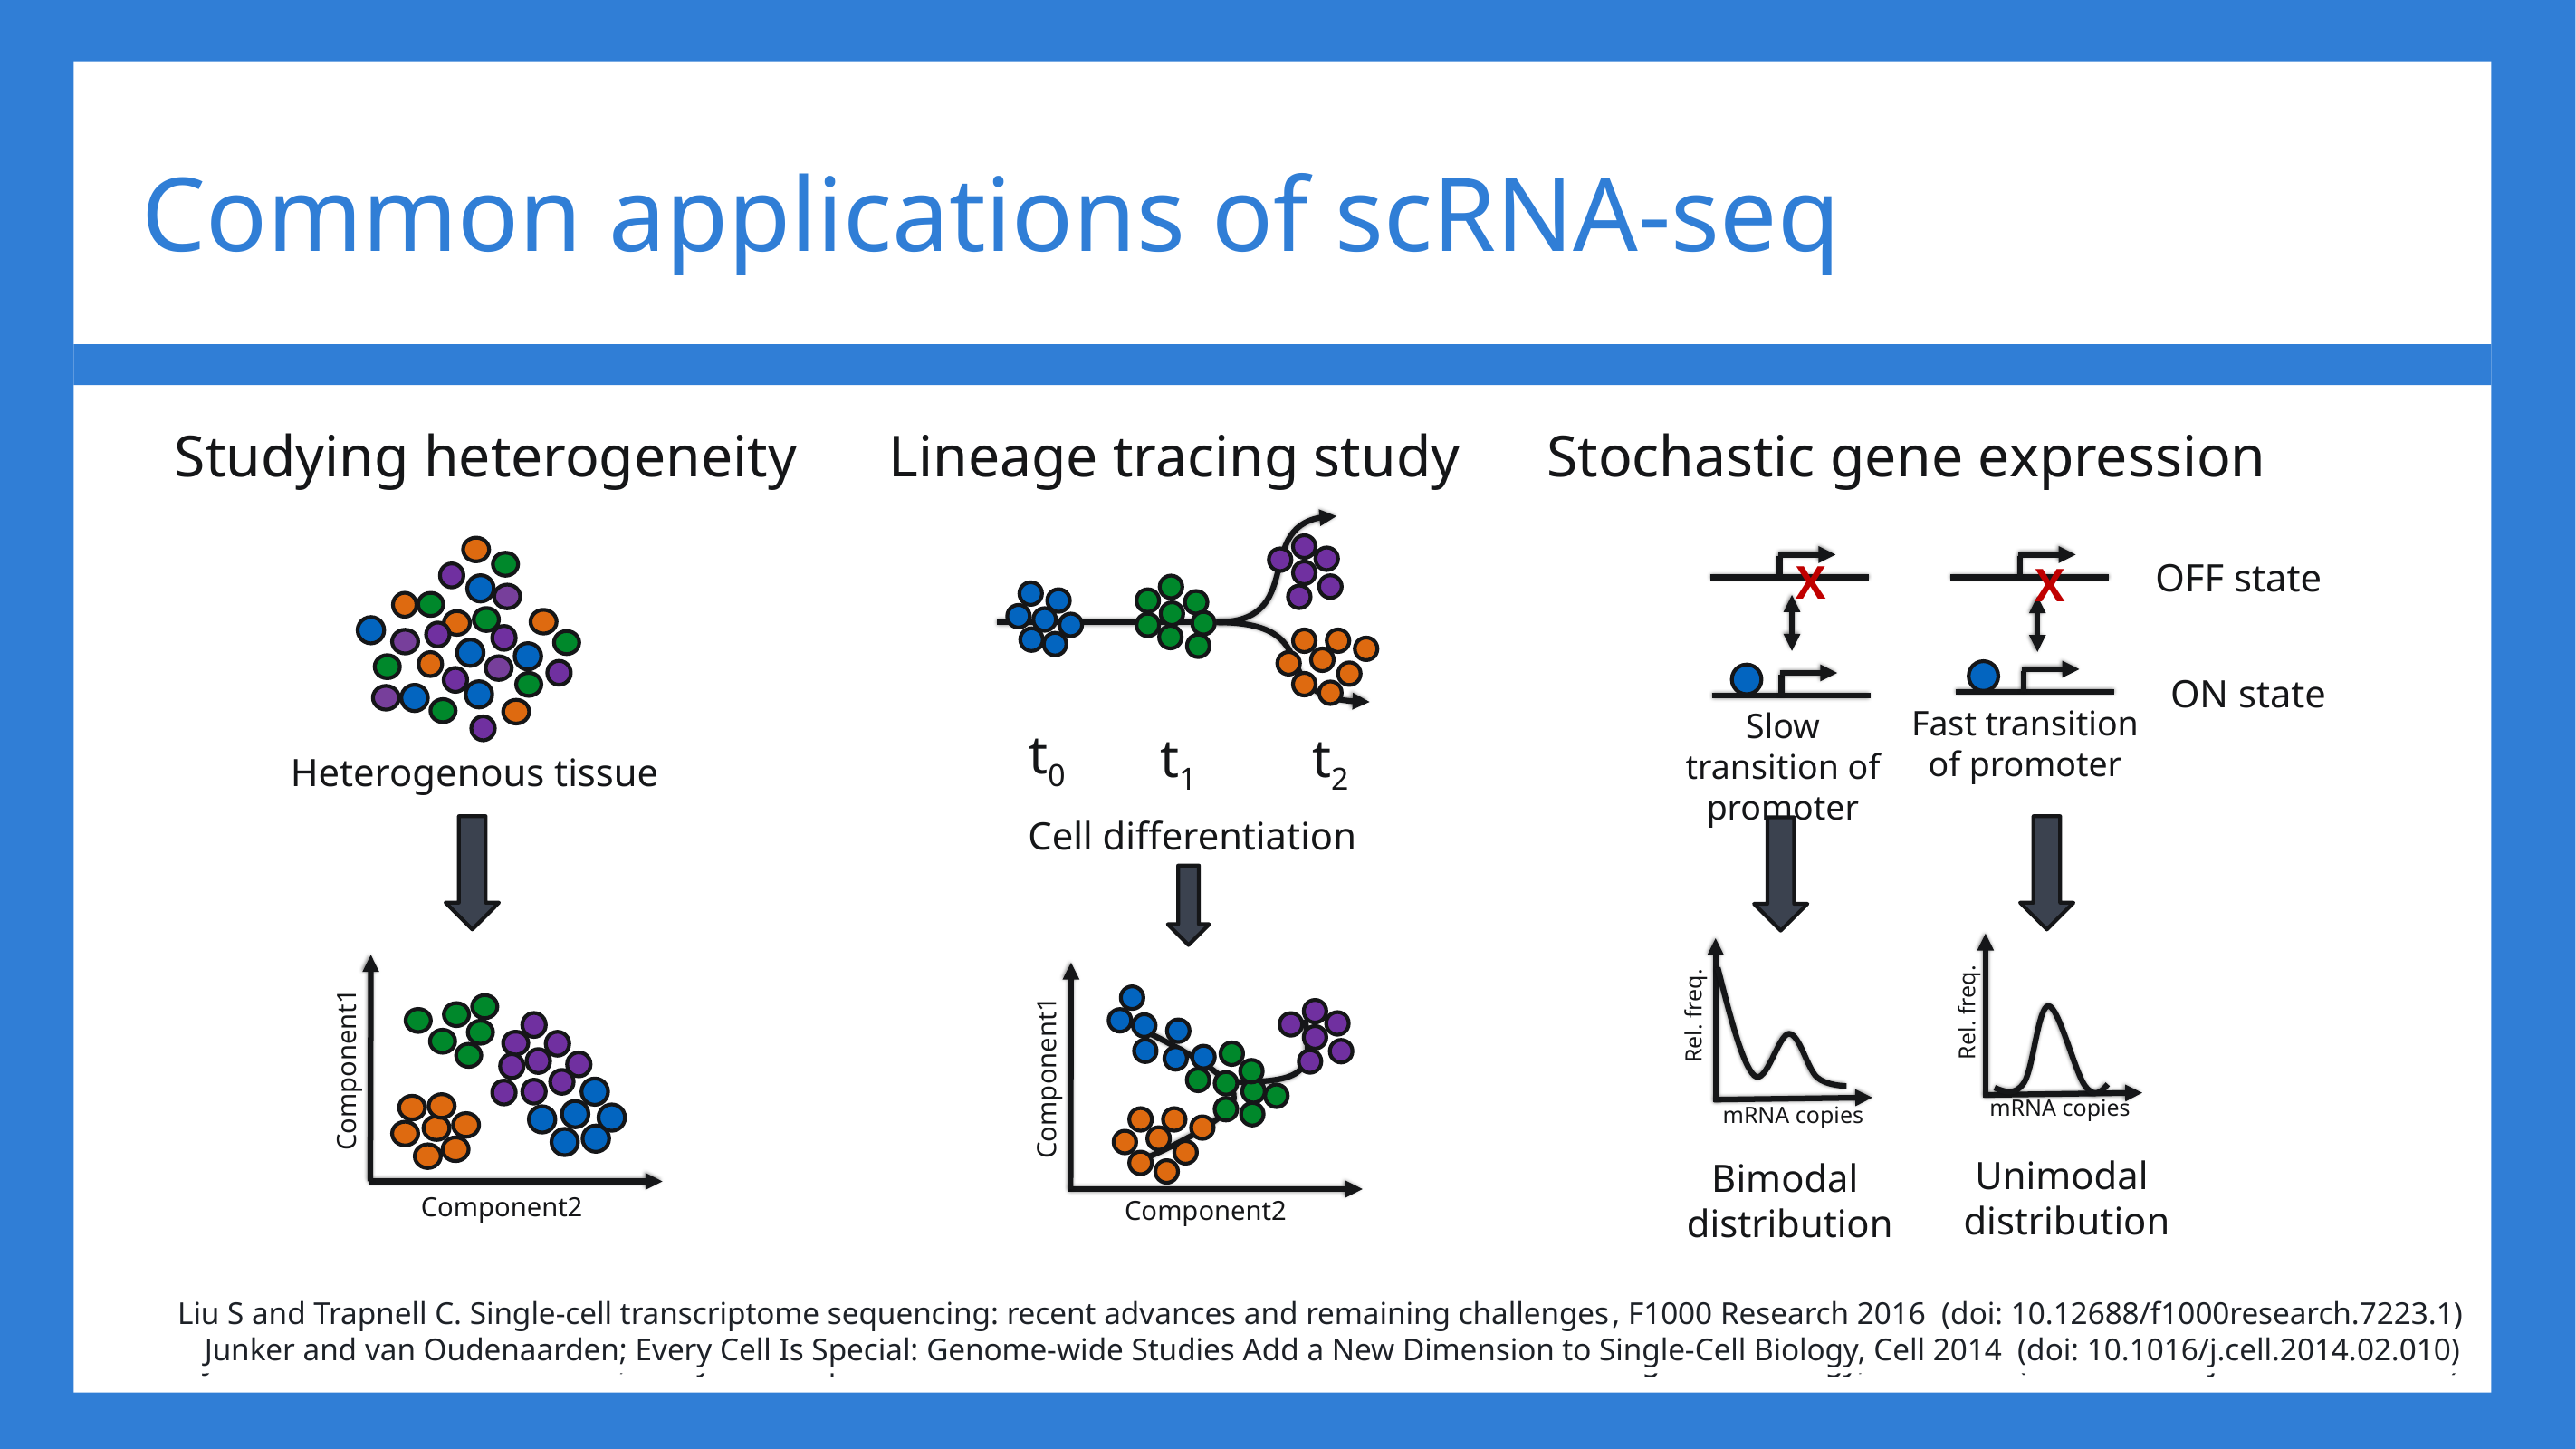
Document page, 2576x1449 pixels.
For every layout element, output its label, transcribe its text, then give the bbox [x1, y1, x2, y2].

text_box [490, 1079, 518, 1107]
text_box [428, 696, 458, 724]
text_box [417, 649, 445, 678]
text_box [1301, 1023, 1328, 1051]
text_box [1718, 1097, 1873, 1100]
text_box X [1784, 559, 1827, 573]
text_box [1058, 611, 1083, 619]
text_box [1038, 627, 1056, 633]
text_box [1324, 1010, 1351, 1037]
text_box [1031, 606, 1058, 619]
text_box t1 [1146, 717, 1211, 803]
text_box [1278, 1011, 1305, 1038]
text_box [1304, 1020, 1309, 1029]
text_box [412, 1142, 443, 1170]
text_box Bimodal distribution [1673, 1147, 1907, 1252]
text_box [1327, 1038, 1355, 1065]
text_box mRNA copies [1709, 1093, 1877, 1135]
text_box [560, 1099, 591, 1129]
text_box [440, 1135, 471, 1164]
text_box [526, 1104, 558, 1135]
text_box Liu S and Trapnell C. Single-cell transcriptome sequencing: recent advances and remaining challenges, F1000 Research 2016 (doi: 10.12688/f1000research.7223.1) Junker and van Oudenaarden; Every Cell Is Special: Genome-wide Studies Add a New Dimension to Single-Cell Biology, Cell 2014 (doi: 10.1016/j.cell.2014.02.010) [120, 1374, 2477, 1383]
text_box Rel. freq. [1945, 952, 1981, 1073]
text_box [579, 1076, 610, 1108]
text_box [1127, 1149, 1154, 1176]
text_box [426, 1092, 457, 1120]
text_box [355, 615, 387, 646]
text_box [1216, 515, 1337, 619]
text_box [1189, 1114, 1216, 1141]
text_box Heterogenous tissue [277, 742, 672, 801]
text_box [513, 671, 544, 698]
text_box [551, 629, 581, 657]
text_box [461, 535, 492, 563]
text_box [451, 1110, 482, 1139]
text_box [389, 628, 420, 656]
text_box [1190, 1043, 1217, 1070]
text_box OFF state [2141, 547, 2336, 606]
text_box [1216, 621, 1370, 703]
text_box [472, 606, 502, 633]
text_box [1127, 1106, 1154, 1133]
text_box [1212, 1096, 1240, 1123]
text_box [389, 1119, 420, 1147]
text_box Stochastic gene expression [1533, 413, 2281, 495]
text_box [1045, 587, 1072, 614]
text_box [1157, 573, 1184, 600]
text_box t0 [1015, 714, 1079, 801]
text_box Liu S and Trapnell C. Single-cell transcriptome sequencing: recent advances and remaining challenges, F1000 Research 2016 (doi: 10.12688/f1000research.7223.1) Junker and van Oudenaarden; Every Cell Is Special: Genome-wide Studies Add a New Dimension to Single-Cell Biology, Cell 2014 (doi: 10.1016/j.cell.2014.02.010) [120, 1287, 2477, 1374]
text_box [1017, 580, 1044, 607]
text_box [464, 679, 494, 710]
text_box [2016, 1003, 2111, 1087]
text_box [524, 1047, 552, 1075]
text_box [491, 551, 521, 578]
text_box [565, 1050, 593, 1079]
text_box [1132, 1038, 1159, 1064]
text_box X [2021, 581, 2066, 618]
text_box [424, 620, 452, 648]
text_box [1987, 1092, 2143, 1096]
text_box [549, 1127, 580, 1157]
text_box [498, 1051, 526, 1080]
text_box [454, 1041, 484, 1070]
text_box [1135, 587, 1162, 613]
text_box [493, 582, 522, 610]
text_box [441, 666, 470, 695]
text_box Component1 [1022, 983, 1067, 1173]
text_box [1172, 1138, 1199, 1166]
text_box Component1 [322, 975, 366, 1165]
text_box [1058, 627, 1084, 638]
text_box [469, 714, 497, 742]
text_box [1184, 632, 1211, 659]
text_box [1218, 1040, 1245, 1068]
text_box [1301, 998, 1328, 1024]
text_box [1191, 627, 1212, 636]
text_box [1164, 1017, 1192, 1044]
text_box [1184, 1066, 1211, 1094]
text_box [1115, 1029, 1221, 1158]
text_box [370, 684, 401, 712]
text_box [548, 1068, 576, 1096]
text_box [512, 641, 543, 672]
text_box [1256, 1033, 1307, 1084]
text_box [403, 1006, 433, 1034]
text_box [437, 561, 465, 590]
text_box X [2025, 559, 2066, 573]
text_box [400, 683, 430, 714]
text_box [490, 624, 518, 652]
text_box [528, 608, 559, 636]
text_box [1111, 1128, 1138, 1156]
text_box [501, 697, 531, 726]
text_box mRNA copies [1976, 1087, 2144, 1128]
text_box [1018, 627, 1045, 653]
text_box Common applications of scRNA-seq [136, 135, 1999, 273]
text_box [1162, 1045, 1189, 1072]
text_box [543, 1030, 571, 1058]
text_box [1165, 863, 1211, 947]
text_box [520, 1011, 548, 1040]
text_box [397, 1093, 427, 1122]
text_box [444, 814, 501, 932]
text_box [1005, 602, 1032, 619]
text_box [1135, 611, 1160, 619]
text_box [1135, 627, 1161, 638]
text_box Component2 [1111, 1193, 1300, 1233]
text_box [427, 1027, 457, 1055]
text_box [1131, 1012, 1158, 1039]
text_box [470, 993, 500, 1021]
text_box [580, 1123, 611, 1154]
text_box [1374, 638, 1380, 659]
text_box [1263, 1082, 1290, 1109]
text_box [442, 1001, 472, 1029]
text_box [1157, 627, 1184, 651]
text_box [1238, 1058, 1265, 1085]
text_box Component2 [407, 1185, 597, 1229]
text_box X [1783, 546, 1827, 551]
text_box X [1783, 581, 1827, 615]
text_box [390, 590, 419, 619]
text_box [464, 573, 496, 604]
text_box [1041, 630, 1068, 657]
text_box t2 [1298, 717, 1363, 803]
text_box [1106, 1007, 1133, 1034]
text_box [1212, 1070, 1240, 1096]
text_box [1158, 600, 1185, 619]
text_box [1118, 984, 1145, 1012]
text_box [596, 1102, 627, 1133]
text_box [455, 638, 486, 668]
text_box [465, 1019, 495, 1046]
text_box [1231, 1092, 1237, 1100]
text_box [1191, 609, 1212, 619]
text_box ON state [2157, 663, 2340, 723]
text_box [1239, 1100, 1266, 1128]
text_box [1297, 1048, 1324, 1075]
text_box [2018, 814, 2075, 932]
text_box [501, 1030, 531, 1056]
text_box [442, 609, 472, 638]
text_box Lineage tracing study [875, 414, 1474, 495]
text_box Studying heterogeneity [161, 413, 811, 494]
text_box [484, 654, 514, 682]
text_box Cell differentiation [1014, 805, 1370, 865]
text_box [520, 1078, 548, 1106]
text_box [421, 1116, 452, 1142]
text_box [1240, 1080, 1267, 1103]
text_box [372, 653, 402, 680]
text_box [1967, 658, 2001, 687]
text_box [1729, 662, 1764, 691]
text_box [1340, 577, 1344, 596]
text_box [1153, 1158, 1181, 1185]
text_box Fast transition of promoter [1886, 695, 2164, 791]
text_box Rel. freq. [1672, 955, 1711, 1077]
text_box [1236, 1073, 1243, 1085]
text_box [545, 658, 573, 687]
text_box [417, 590, 445, 619]
text_box [1183, 589, 1210, 616]
text_box [1718, 966, 1847, 1089]
text_box [1145, 1125, 1173, 1152]
text_box [1161, 1106, 1188, 1133]
text_box [1752, 815, 1810, 933]
text_box Slow transition of promoter [1656, 697, 1910, 834]
text_box Unimodal distribution [1949, 1145, 2184, 1250]
